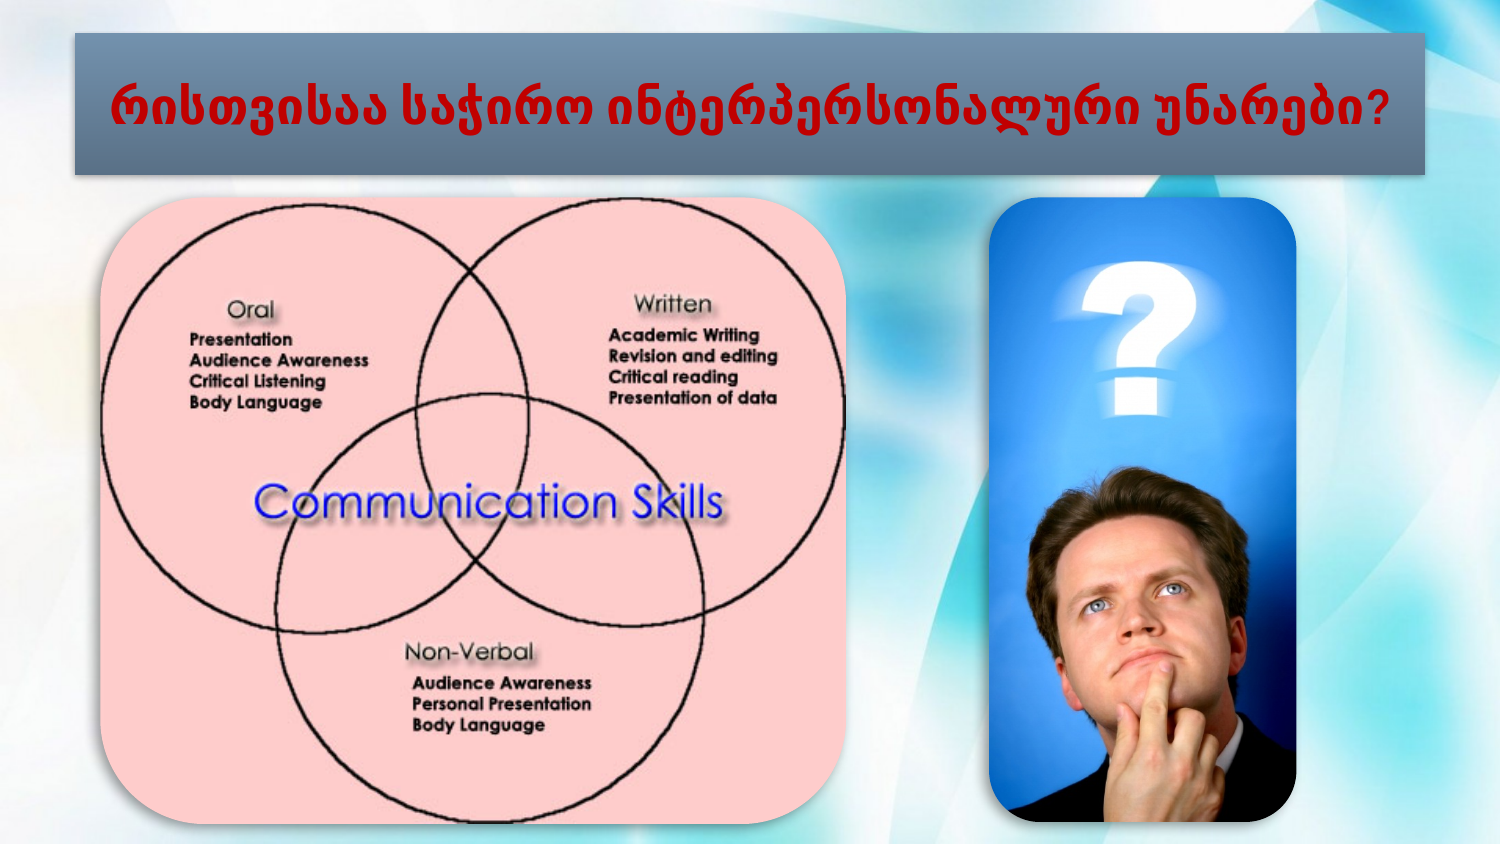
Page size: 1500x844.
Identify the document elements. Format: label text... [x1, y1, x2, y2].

title რისთვისაა საჭირო ინტერპერსონალური უნარები? [75, 33, 1425, 175]
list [100, 197, 847, 825]
picture [0, 0, 1500, 844]
